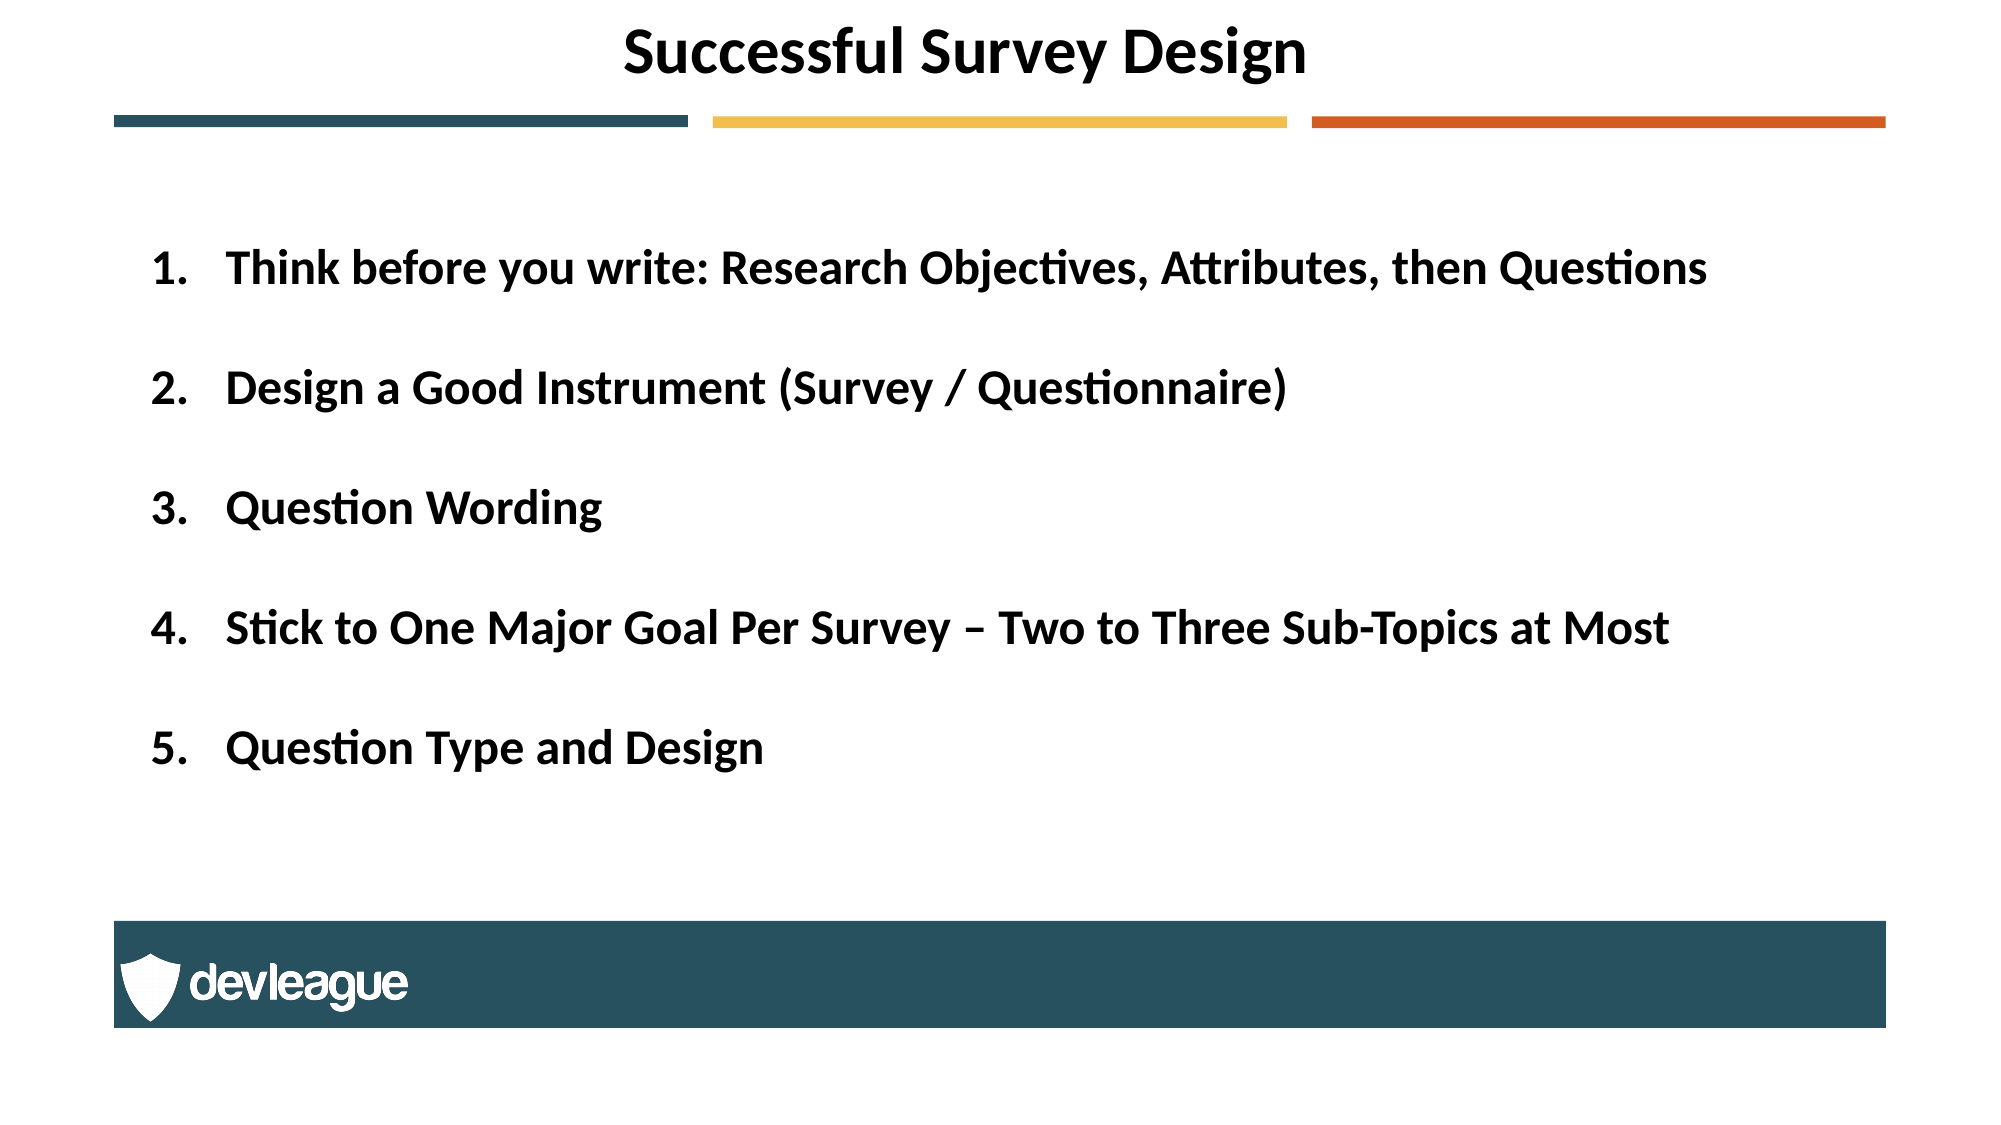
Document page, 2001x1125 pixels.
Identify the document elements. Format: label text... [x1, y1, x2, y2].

text_box Think before you write: Research Objectives, Attributes, then Questions Design a Good Instrument (Survey / Questionnaire) Question Wording Stick to One Major Goal Per Survey – Two to Three Sub-Topics at Most Question Type and Design [135, 227, 1908, 903]
text_box [712, 115, 1288, 129]
text_box Successful Survey Design [608, 0, 1325, 95]
picture [120, 953, 412, 1022]
text_box [113, 920, 1887, 1029]
text_box [1311, 115, 1887, 129]
text_box [113, 114, 689, 128]
